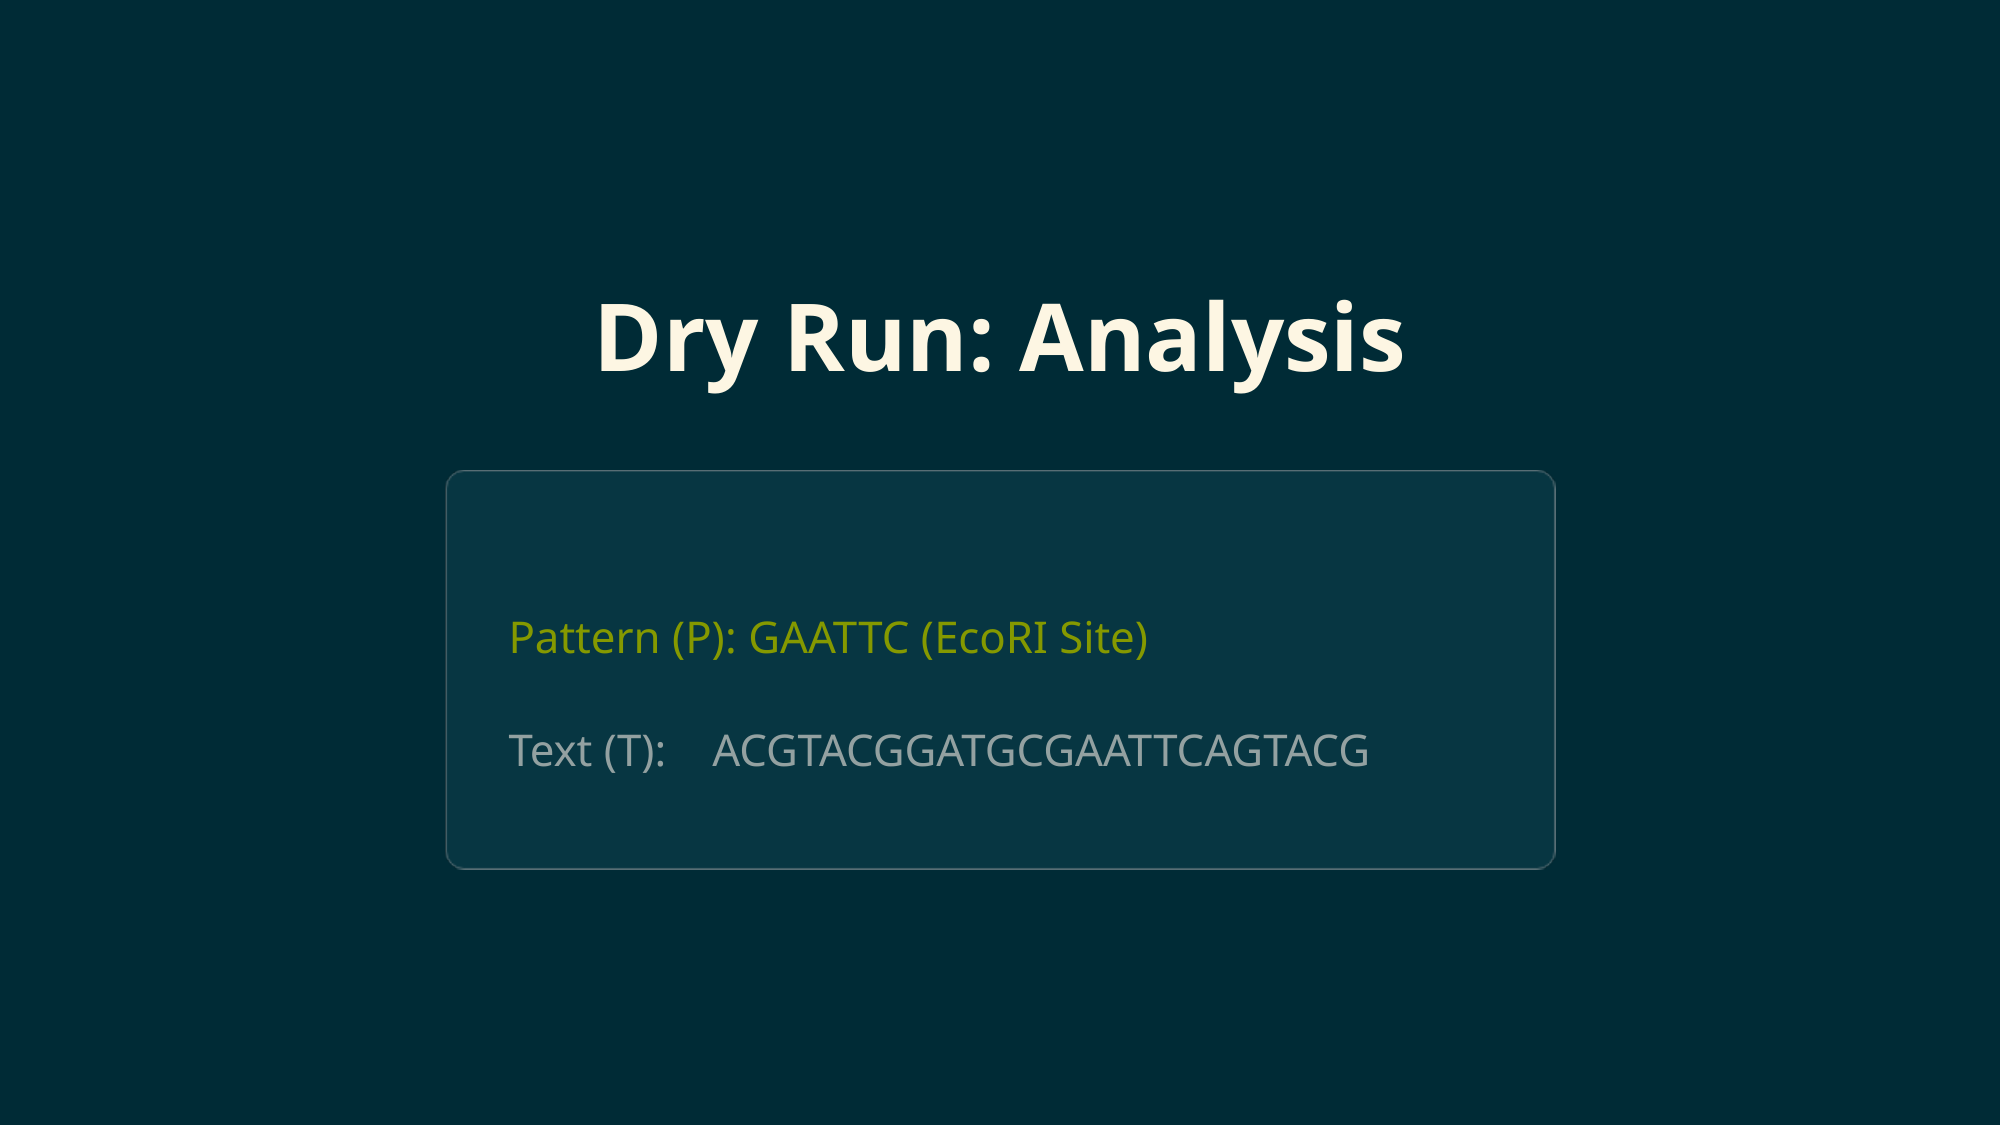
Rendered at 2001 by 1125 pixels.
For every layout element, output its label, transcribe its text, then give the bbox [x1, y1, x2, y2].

picture [446, 471, 1555, 869]
text_box Dry Run: Analysis [564, 254, 1436, 390]
